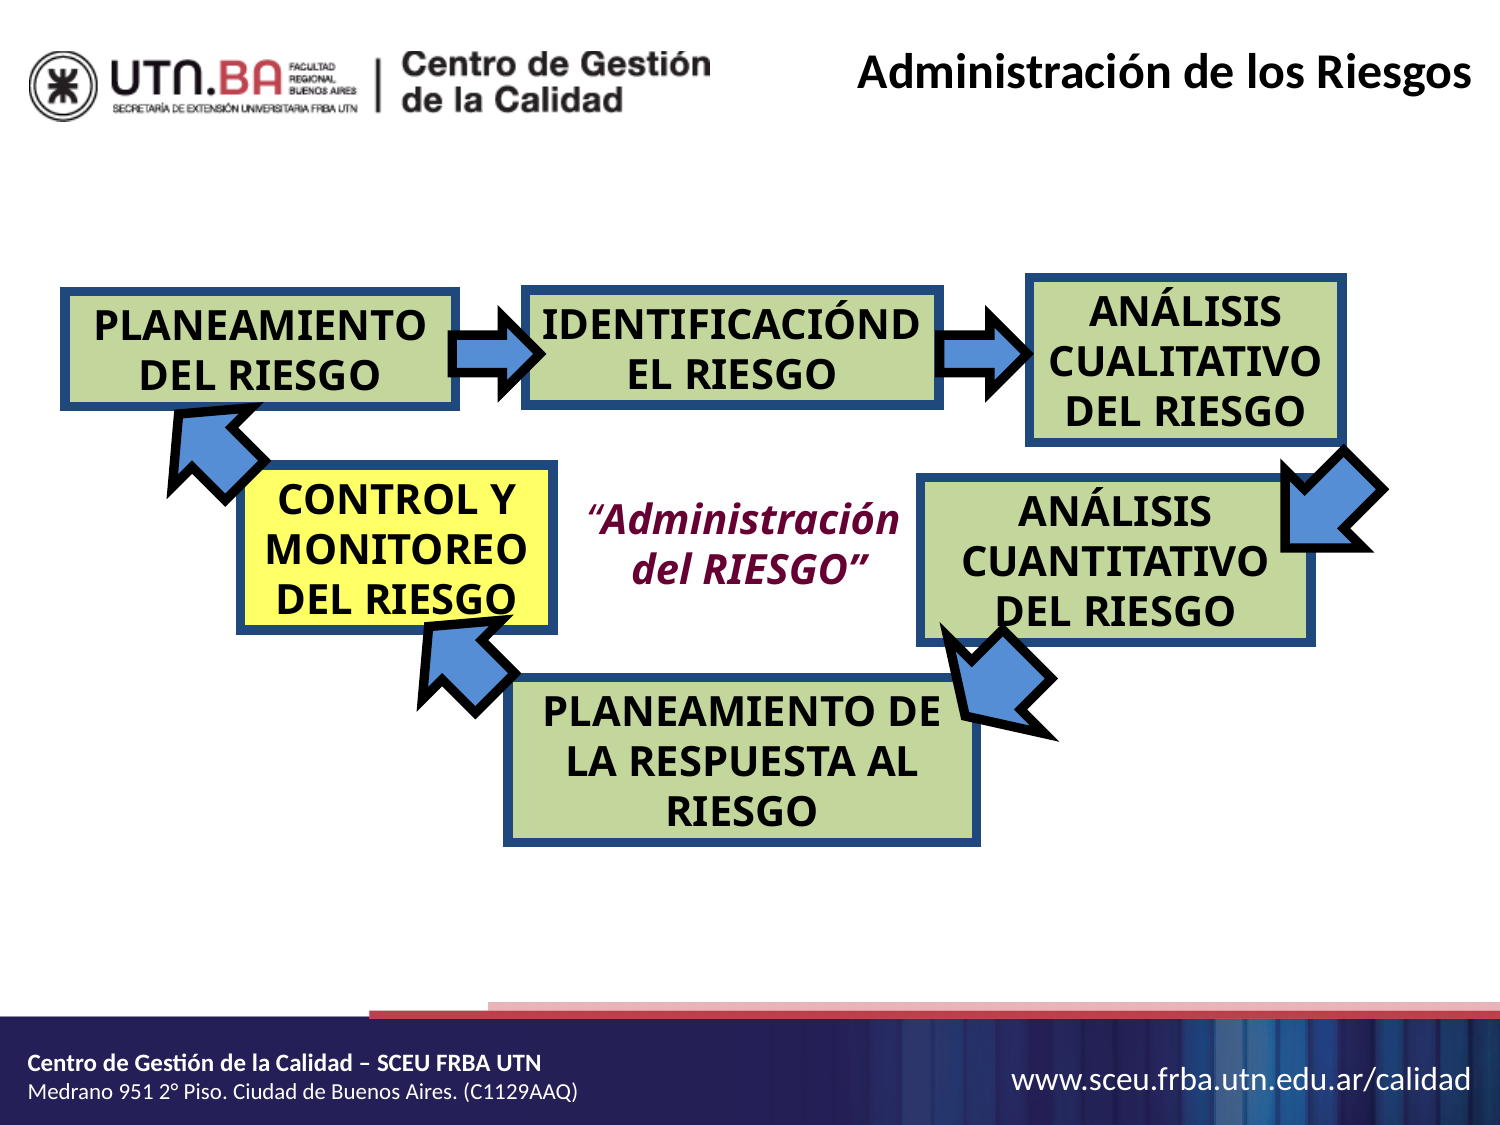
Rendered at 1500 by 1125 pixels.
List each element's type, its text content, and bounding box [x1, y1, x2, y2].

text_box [64, 277, 1403, 835]
text_box Administración de los Riesgos [703, 30, 1489, 118]
picture [0, 1002, 1500, 1125]
picture [29, 51, 710, 122]
